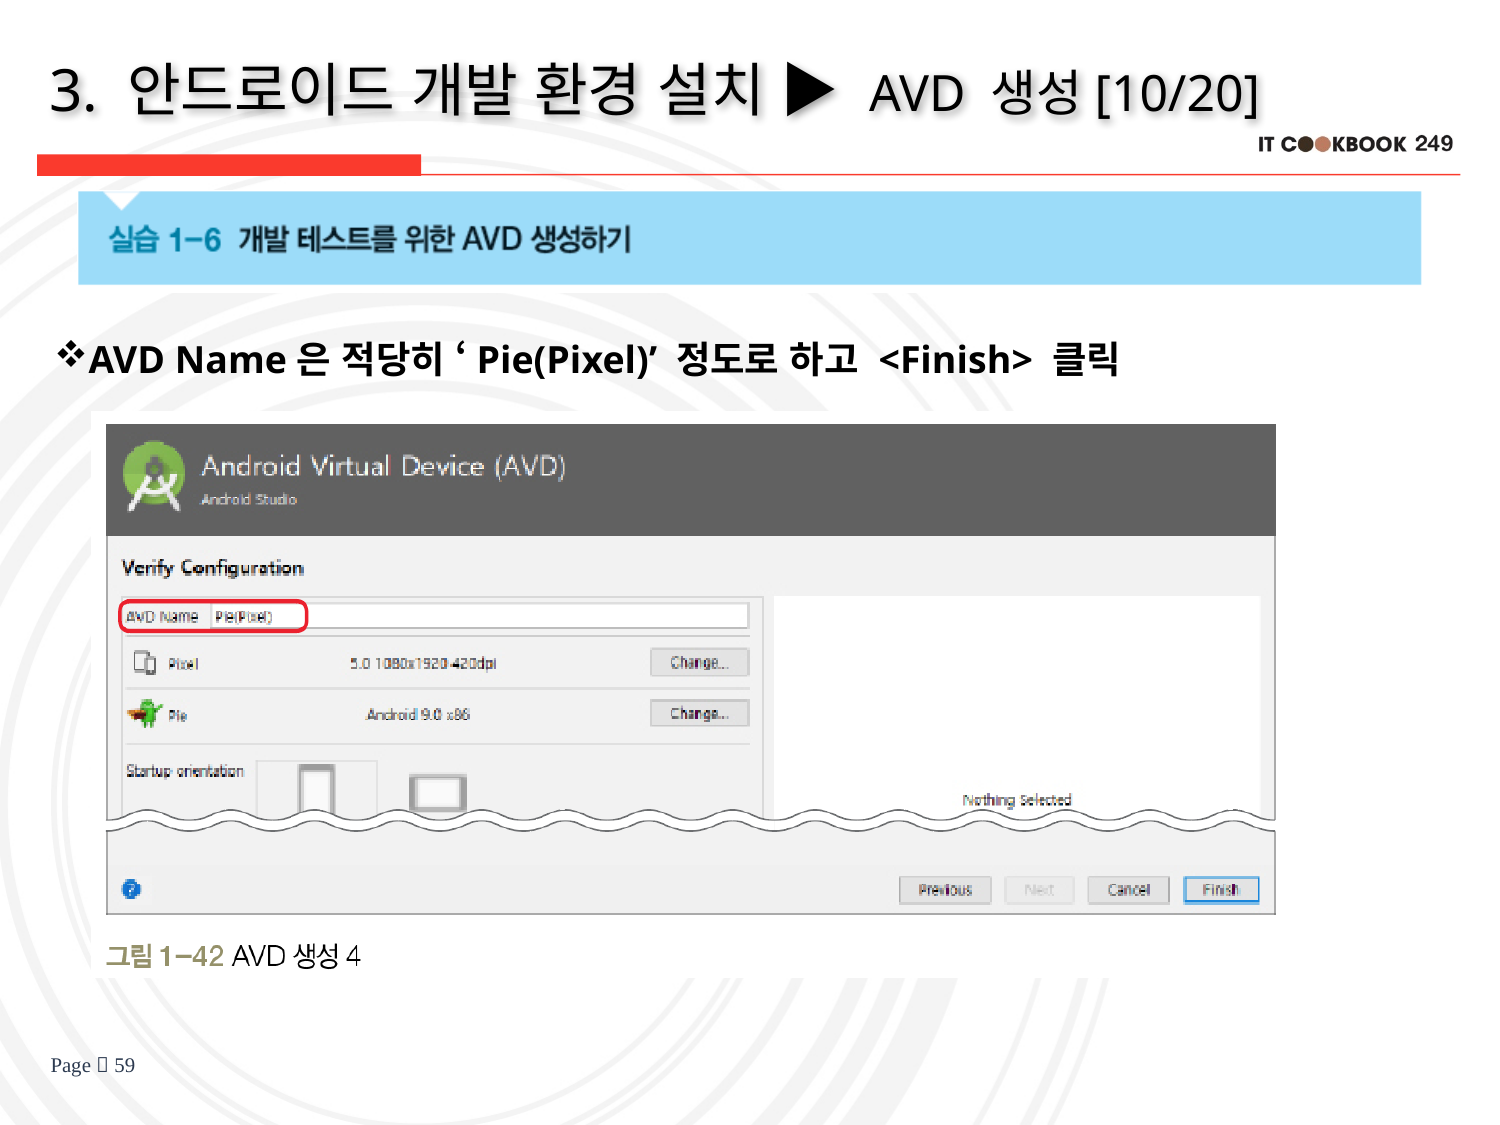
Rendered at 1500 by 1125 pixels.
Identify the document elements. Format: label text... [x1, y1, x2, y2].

list AVD Name은 적당히 ‘Pie(Pixel)’ 정도로 하고 <Finish> 클릭 [54, 335, 1469, 1051]
title 3. 안드로이드 개발 환경 설치 ▶ AVD 생성[10/20] [48, 53, 1448, 161]
picture [0, 35, 1500, 1125]
